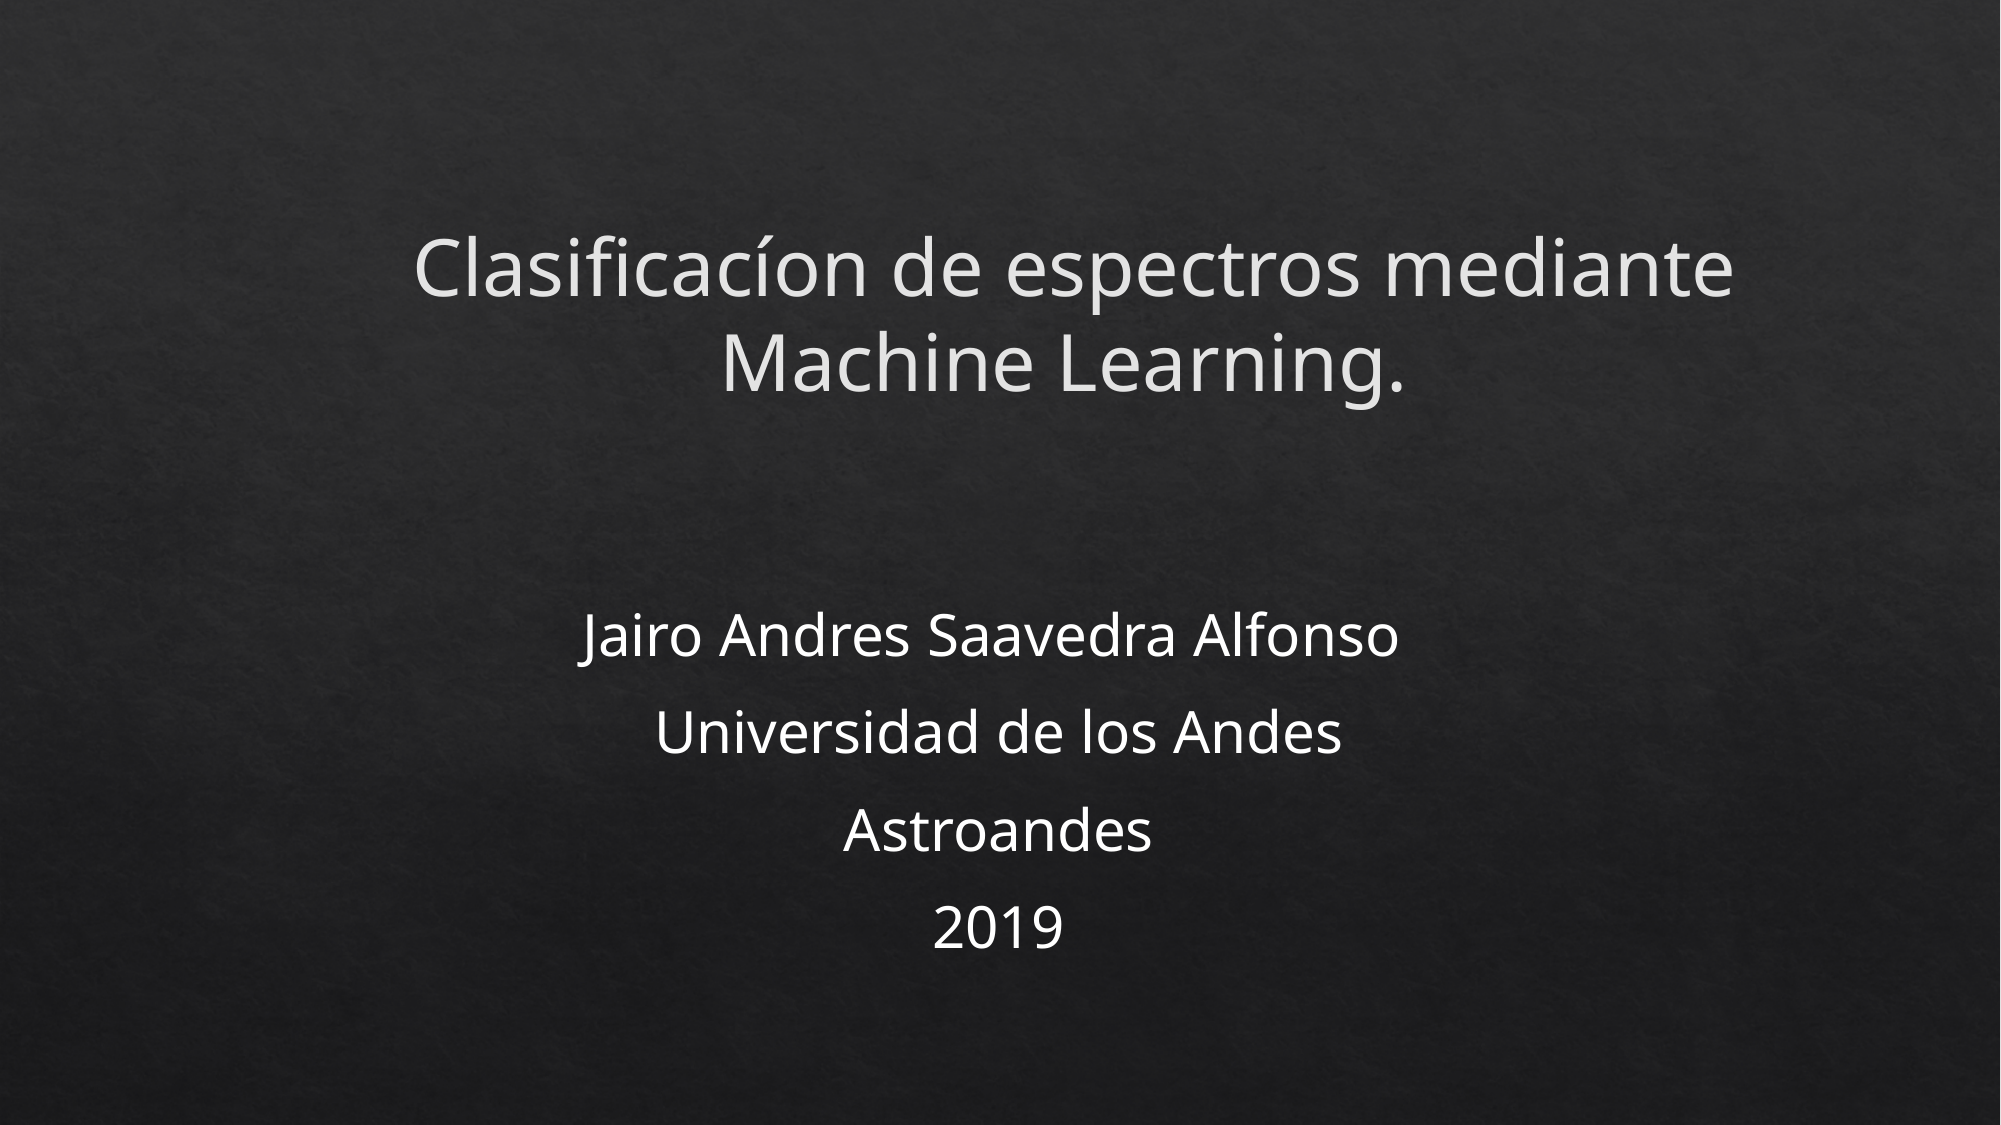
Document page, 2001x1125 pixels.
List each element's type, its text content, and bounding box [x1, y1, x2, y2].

text_box Clasificacíon de espectros mediante Machine Learning. [299, 210, 1848, 510]
picture [0, 0, 2001, 1125]
text_box Jairo Andres Saavedra Alfonso Universidad de los Andes Astroandes 2019 [224, 590, 1773, 762]
